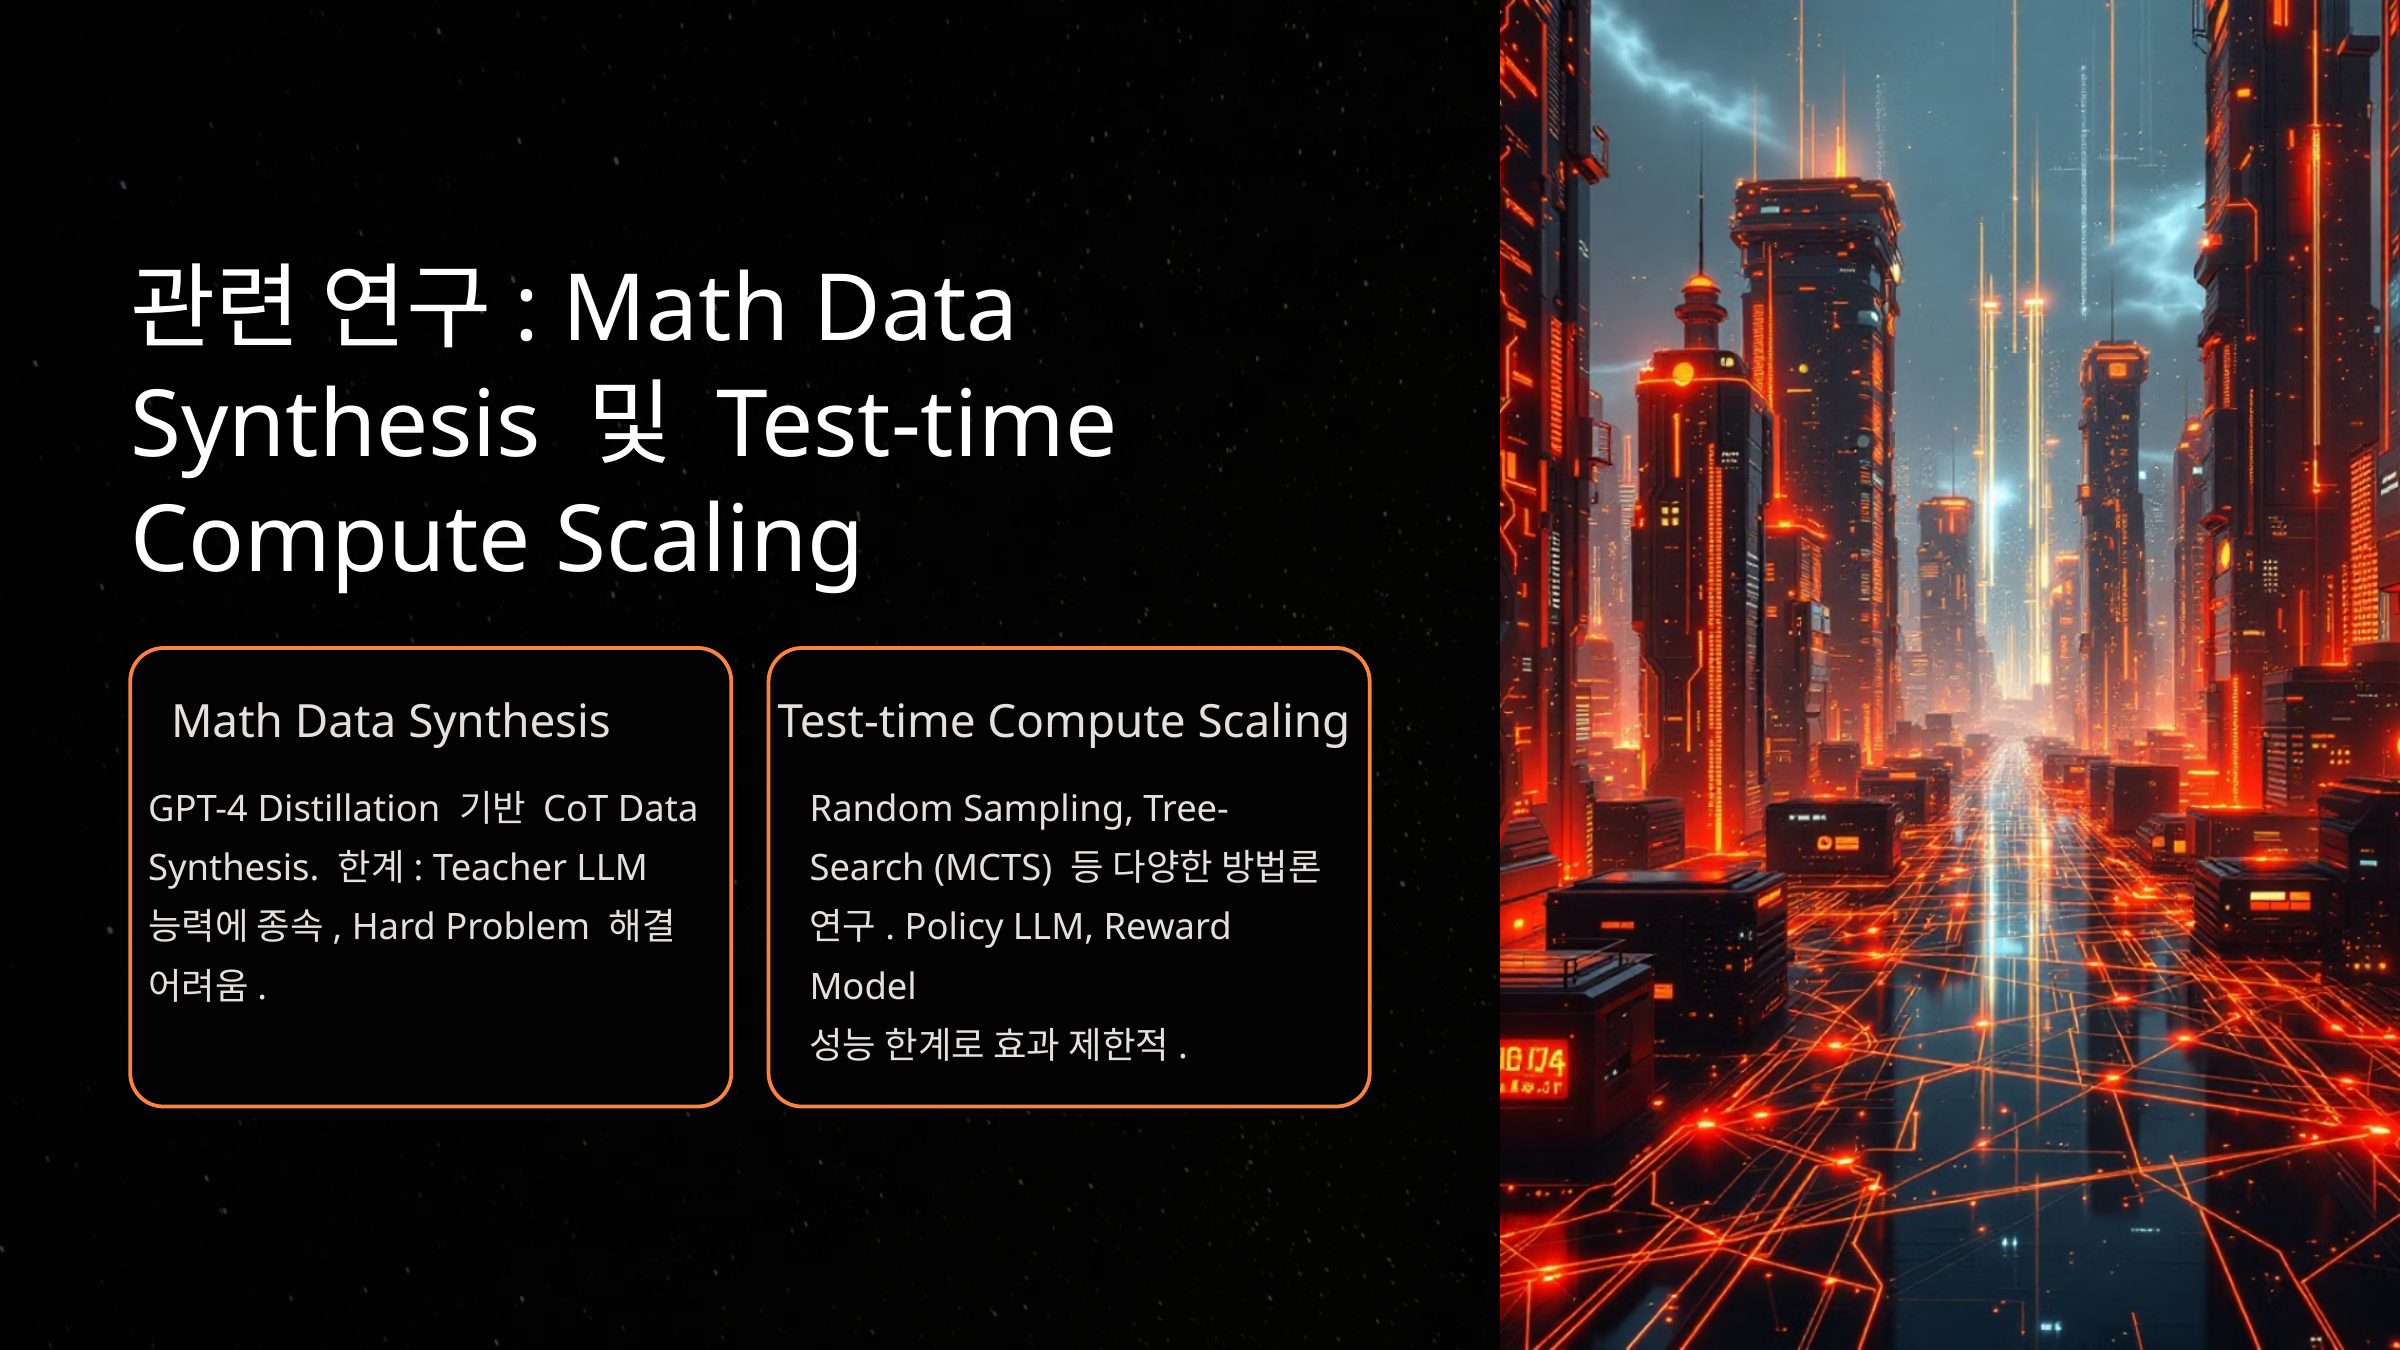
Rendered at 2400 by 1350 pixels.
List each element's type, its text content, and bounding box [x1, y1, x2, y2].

picture [0, 0, 2400, 1350]
text_box Math Data Synthesis [171, 688, 637, 747]
text_box Test-time Compute Scaling [777, 688, 1361, 806]
text_box 관련 연구: Math Data Synthesis 및 Test-time Compute Scaling [130, 243, 1370, 593]
text_box [768, 647, 1370, 1107]
text_box GPT-4 Distillation 기반 CoT Data Synthesis. 한계: Teacher LLM 능력에 종속, Hard Problem 해결 어려움. [148, 769, 728, 1008]
text_box [130, 647, 732, 1107]
text_box Random Sampling, Tree-Search (MCTS) 등 다양한 방법론 연구. Policy LLM, Reward Model 성능 한계로 효과 제한적. [809, 769, 1329, 1008]
